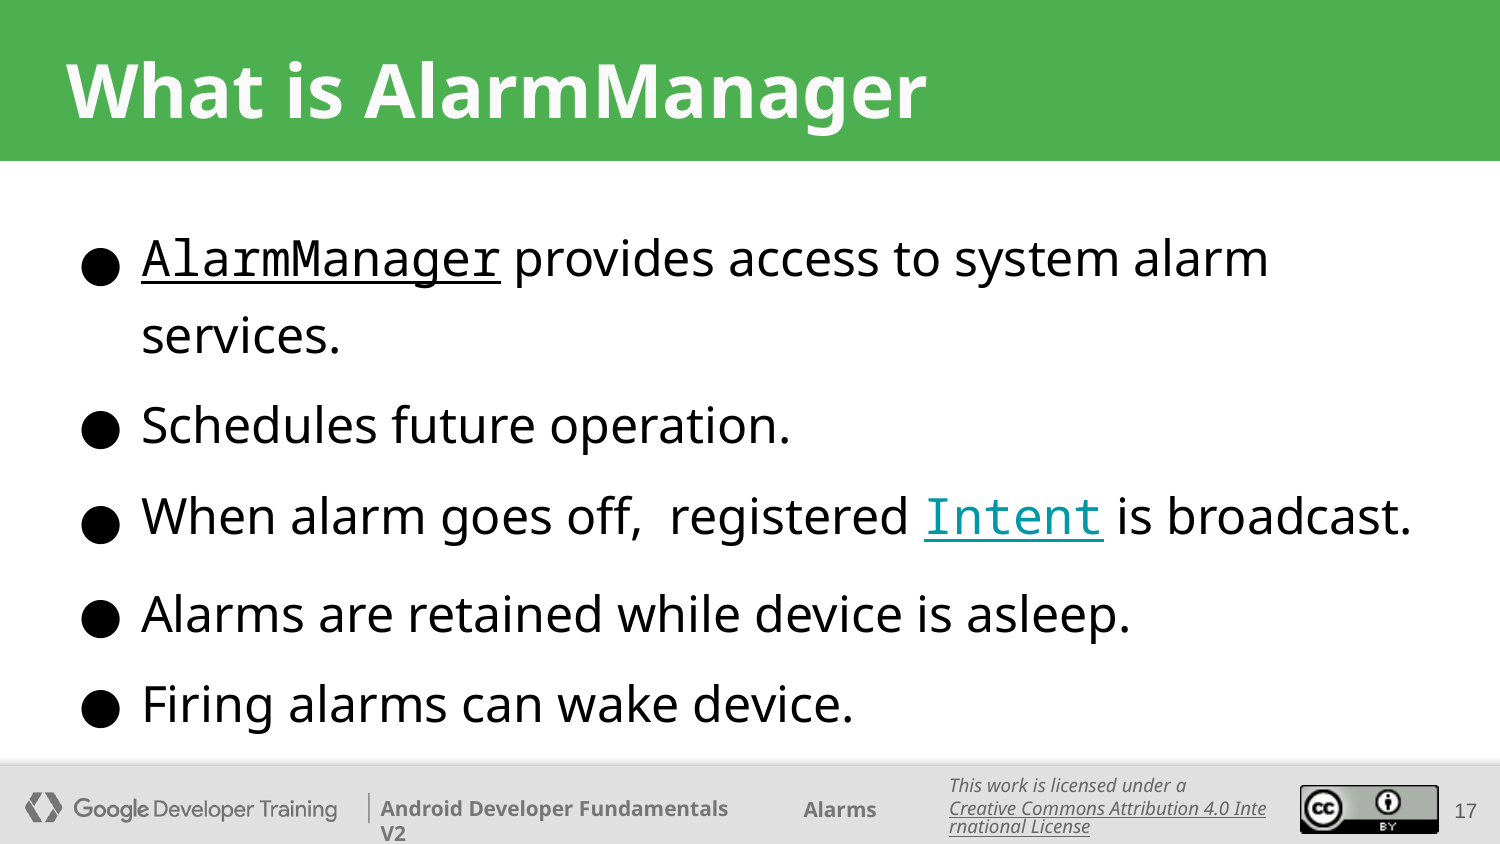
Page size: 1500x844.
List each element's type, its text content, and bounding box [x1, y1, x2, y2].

picture [0, 161, 1500, 844]
title What is AlarmManager [51, 28, 1449, 122]
slide_number ‹#› [1402, 777, 1493, 842]
list AlarmManager provides access to system alarm services. Schedules future operation. When alarm goes off, registered Intent is broadcast. Alarms are retained while device is asleep. Firing alarms can wake device. [51, 201, 1480, 721]
